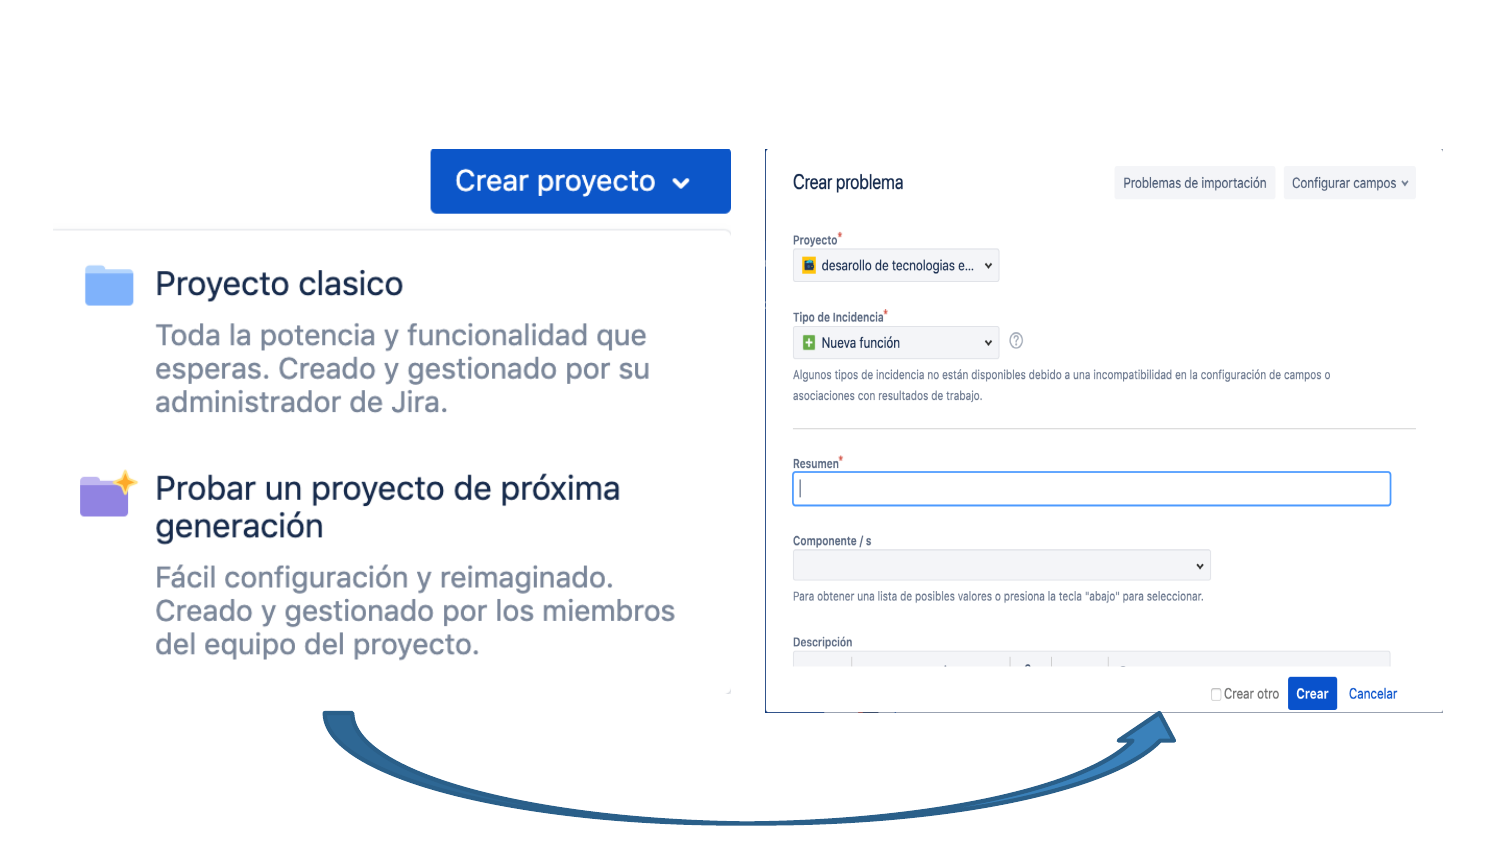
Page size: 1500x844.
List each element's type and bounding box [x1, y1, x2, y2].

picture [52, 149, 731, 694]
picture [764, 149, 1443, 714]
text_box [322, 710, 1176, 826]
